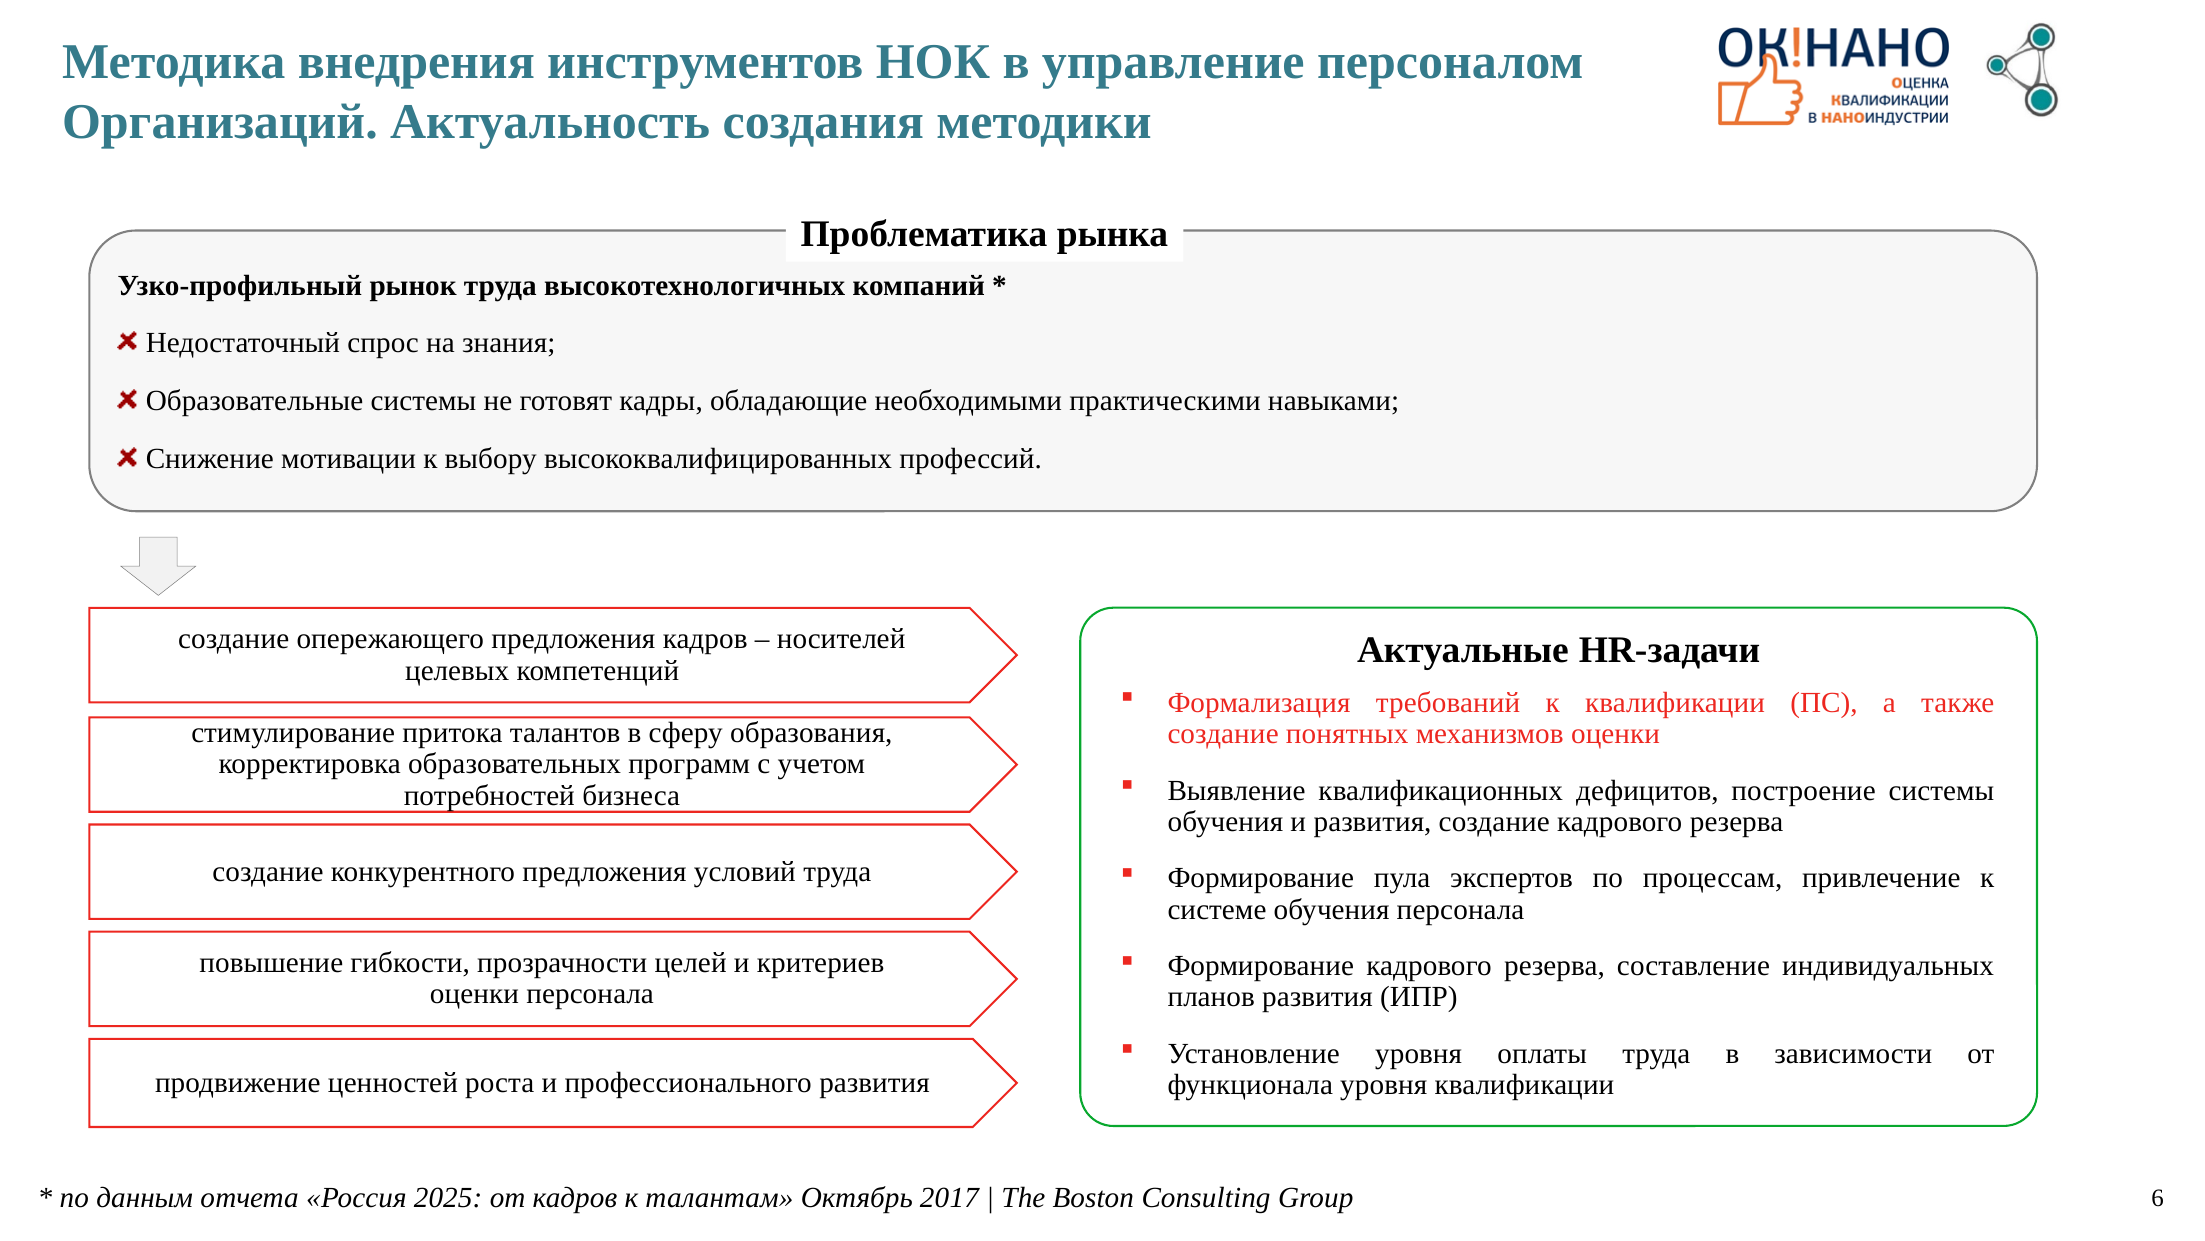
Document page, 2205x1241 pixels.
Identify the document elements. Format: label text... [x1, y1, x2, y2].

text_box Узко-профильный рынок труда высокотехнологичных компаний * Недостаточный спрос на знания; Образовательные системы не готовят кадры, обладающие необходимыми практическими навыками; Снижение мотивации к выбору высококвалифицированных профессий. [88, 229, 2039, 513]
picture [117, 447, 139, 469]
picture [1979, 17, 2065, 121]
text_box Проблематика рынка [785, 201, 1184, 262]
text_box продвижение ценностей роста и профессионального развития [88, 1037, 1019, 1129]
text_box создание опережающего предложения кадров – носителей целевых компетенций [88, 606, 1019, 704]
text_box * по данным отчета «Россия 2025: от кадров к талантам» Октябрь 2017 | The Boston Consulting Group [23, 1171, 1783, 1221]
text_box стимулирование притока талантов в сферу образования, корректировка образовательных программ с учетом потребностей бизнеса [88, 716, 1019, 813]
text_box повышение гибкости, прозрачности целей и критериев оценки персонала [88, 930, 1019, 1028]
picture [117, 331, 139, 352]
text_box создание конкурентного предложения условий труда [88, 823, 1019, 920]
text_box [117, 536, 199, 597]
slide_number 6 [2103, 1154, 2179, 1238]
picture [1715, 17, 1954, 129]
text_box Актуальные HR-задачи [1079, 606, 2039, 1128]
text_box Методика внедрения инструментов НОК в управление персоналом Организаций. Актуальность создания методики [62, 28, 1715, 92]
picture [117, 389, 139, 411]
text_box Формализация требований к квалификации (ПС), а также создание понятных механизмов оценки Выявление квалификационных дефицитов, построение системы обучения и развития, создание кадрового резерва Формирование пула экспертов по процессам, привлечение к системе обучения персонала Формирование кадрового резерва, составление индивидуальных планов развития (ИПР) Установление уровня оплаты труда в зависимости от функционала уровня квалификации [1090, 675, 2026, 1114]
